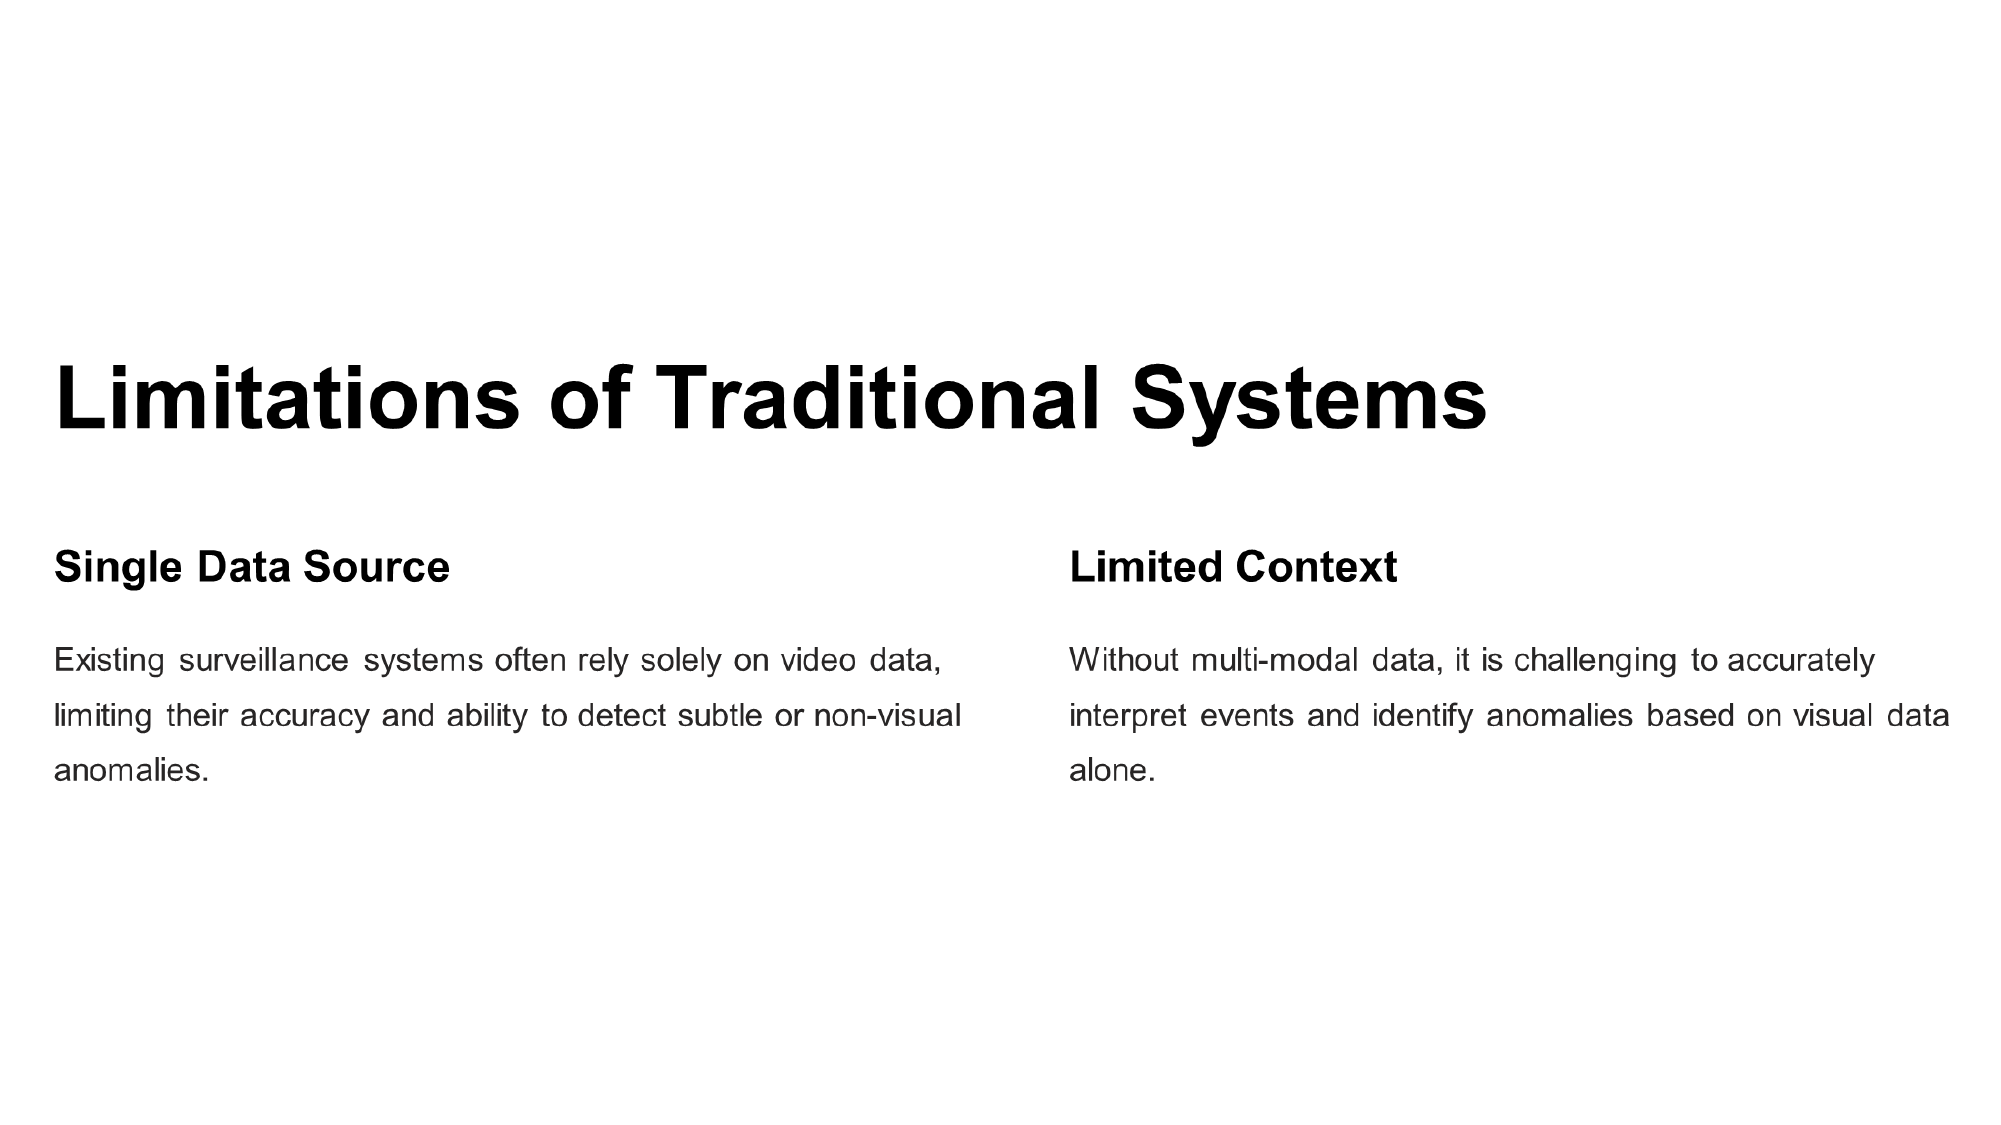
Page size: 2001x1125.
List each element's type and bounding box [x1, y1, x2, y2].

picture [0, 316, 2000, 809]
